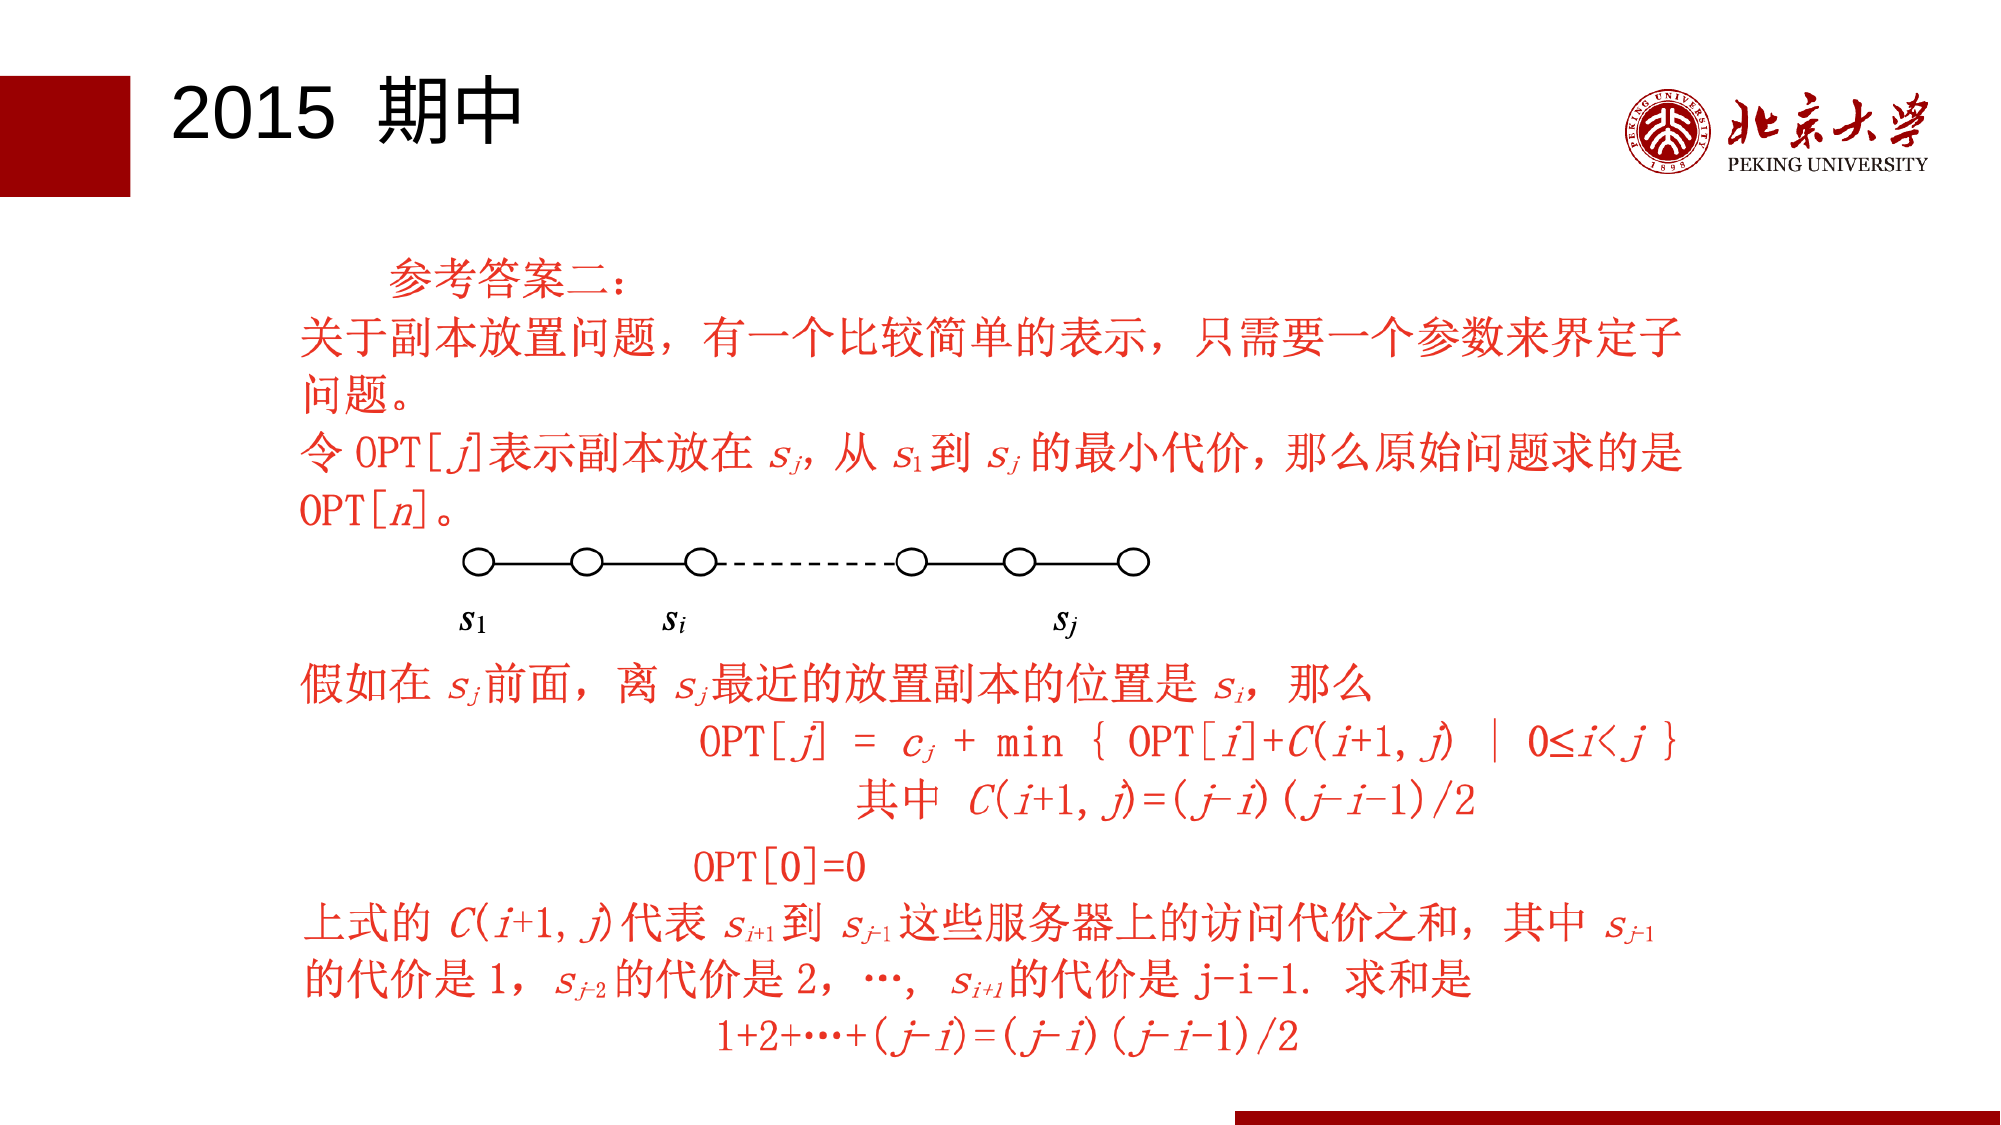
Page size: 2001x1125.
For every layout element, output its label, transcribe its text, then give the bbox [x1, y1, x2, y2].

text_box [0, 75, 131, 197]
text_box [1235, 1111, 2000, 1125]
picture [284, 254, 1716, 1070]
text_box 2015 期中 [155, 55, 541, 161]
picture [1625, 89, 1928, 174]
